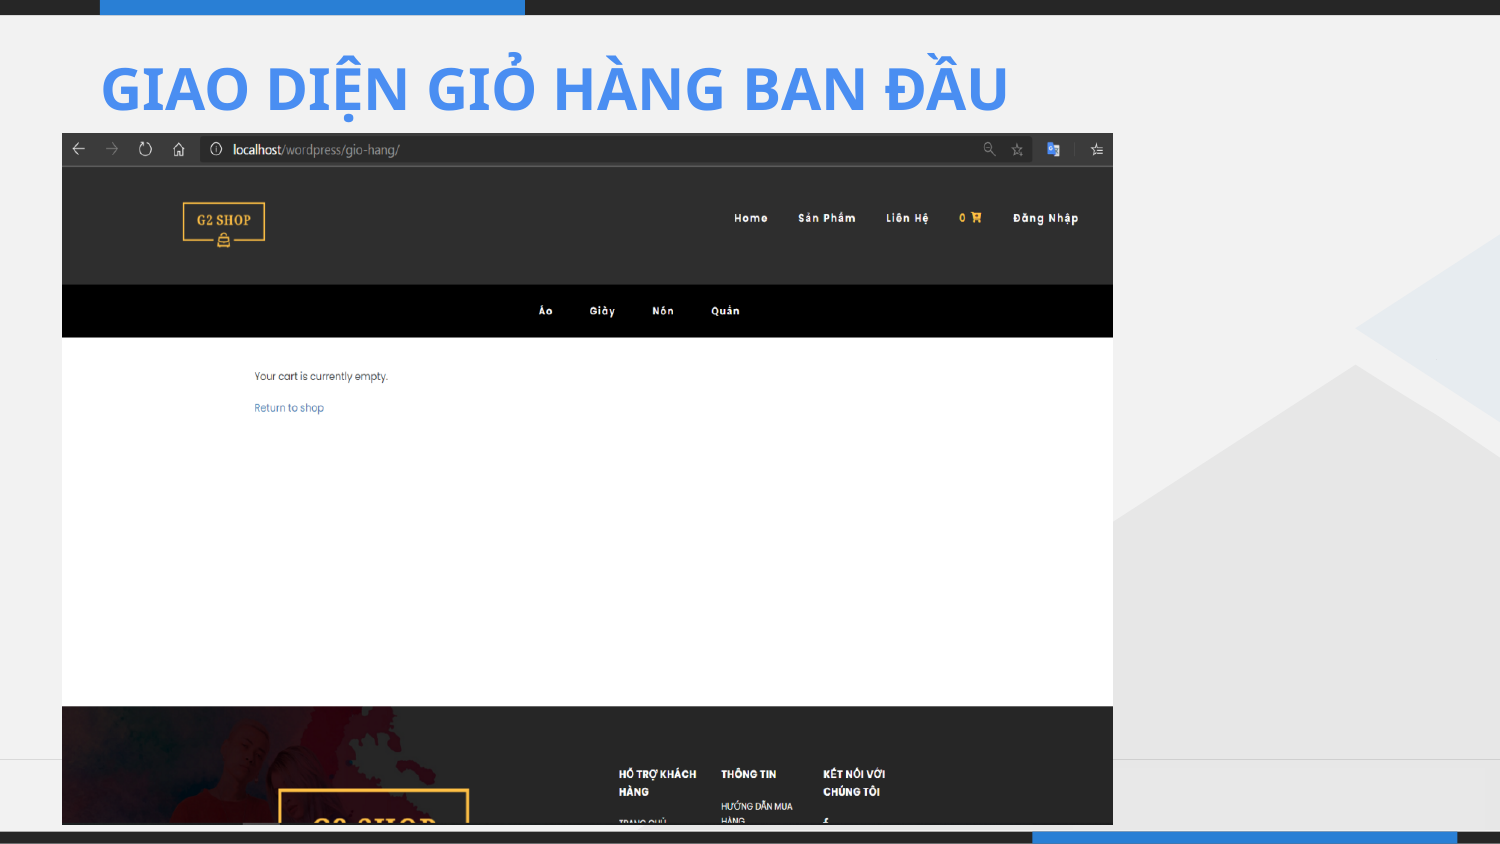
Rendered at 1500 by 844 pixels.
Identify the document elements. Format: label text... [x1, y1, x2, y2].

text_box [1112, 766, 1487, 832]
picture [62, 132, 1113, 825]
title GIAO DIỆN GIỎ HÀNG BAN ĐẦU [85, 52, 1415, 135]
